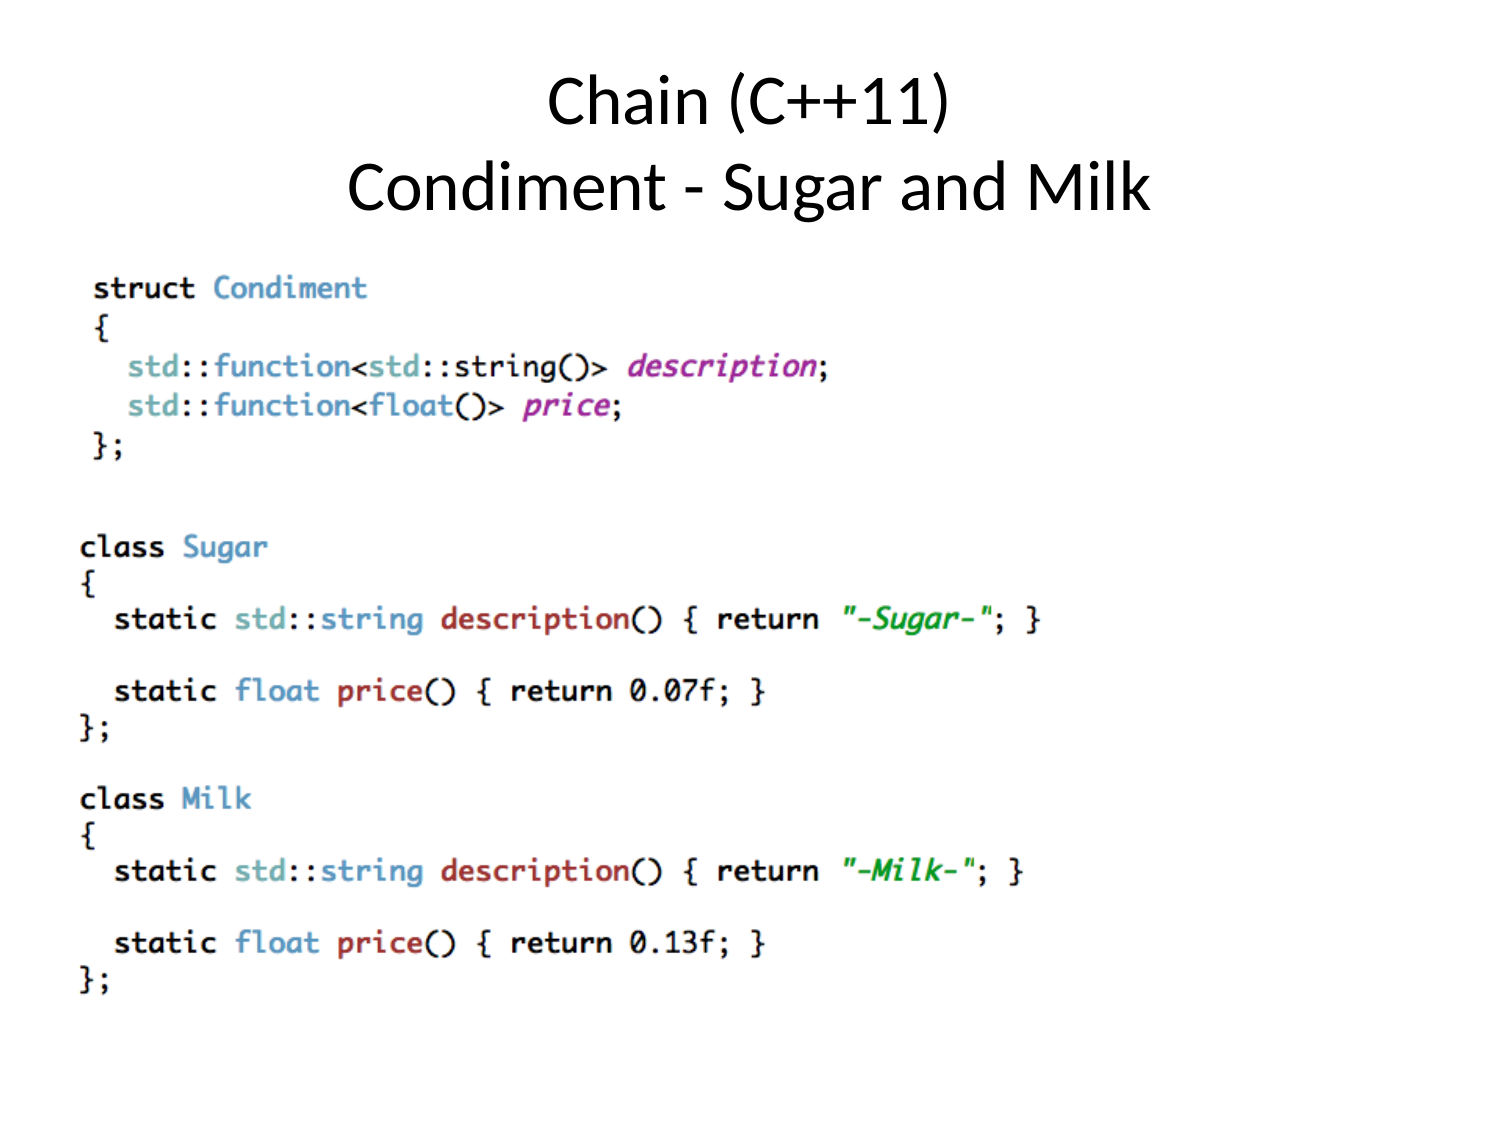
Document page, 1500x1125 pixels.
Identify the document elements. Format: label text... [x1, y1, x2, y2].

title Chain (C++11) Condiment - Sugar and Milk [75, 45, 1425, 233]
picture [76, 528, 1054, 1000]
picture [88, 266, 838, 477]
